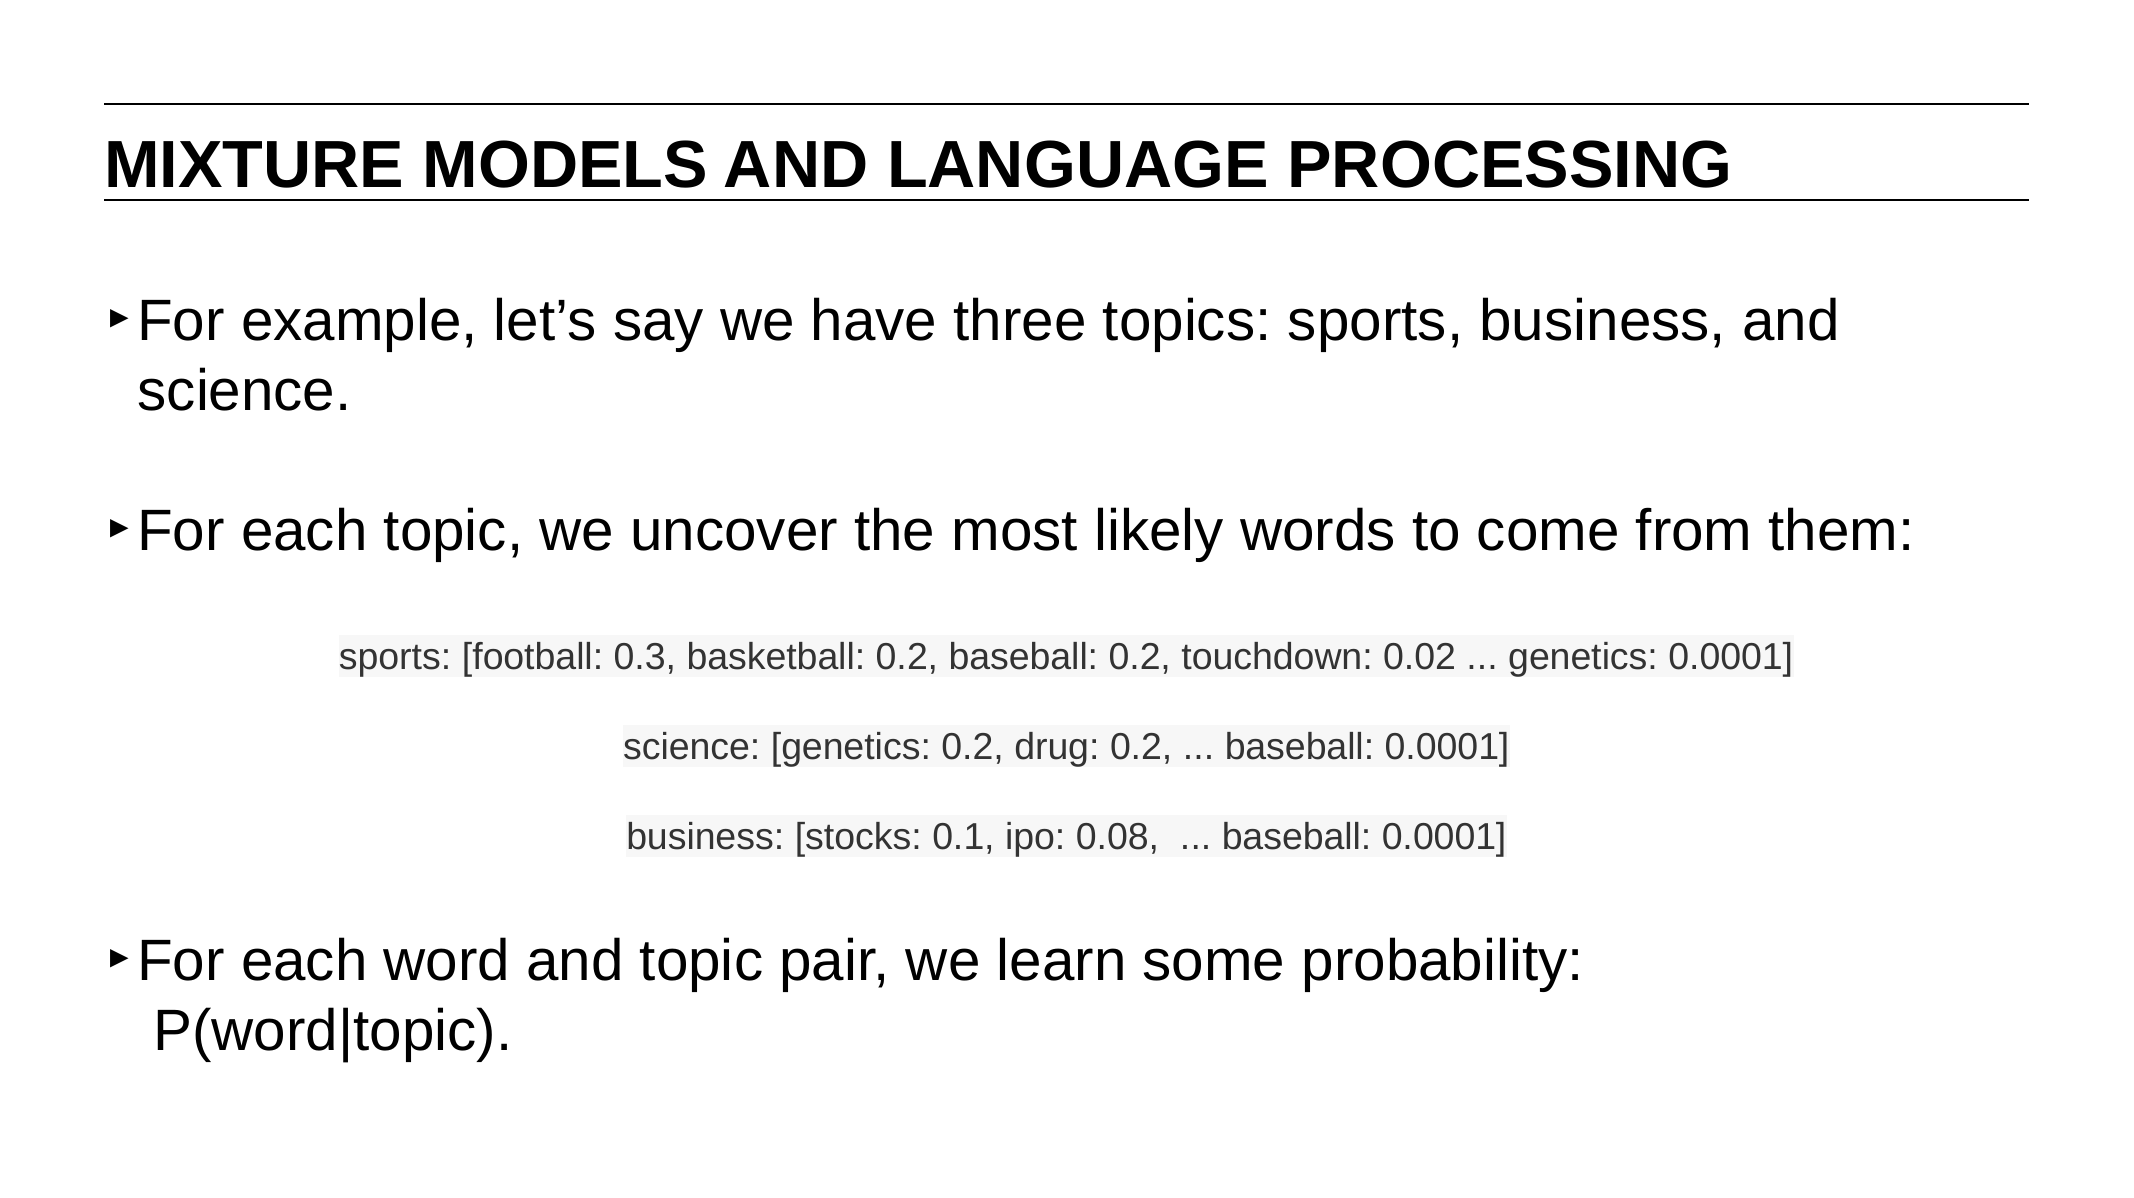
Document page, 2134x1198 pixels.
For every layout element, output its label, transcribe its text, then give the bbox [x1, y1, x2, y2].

text_box MIXTURE MODELS AND LANGUAGE PROCESSING [104, 120, 2030, 192]
list For example, let’s say we have three topics: sports, business, and science. For each topic, we uncover the most likely words to come from them: sports: [football: 0.3, basketball: 0.2, baseball: 0.2, touchdown: 0.02 ... genetics: 0.0001] science: [genetics: 0.2, drug: 0.2, ... baseball: 0.0001] business: [stocks: 0.1, ipo: 0.08, ... baseball: 0.0001] For each word and topic pair, we learn some probability: P(word|topic). [104, 212, 2030, 837]
